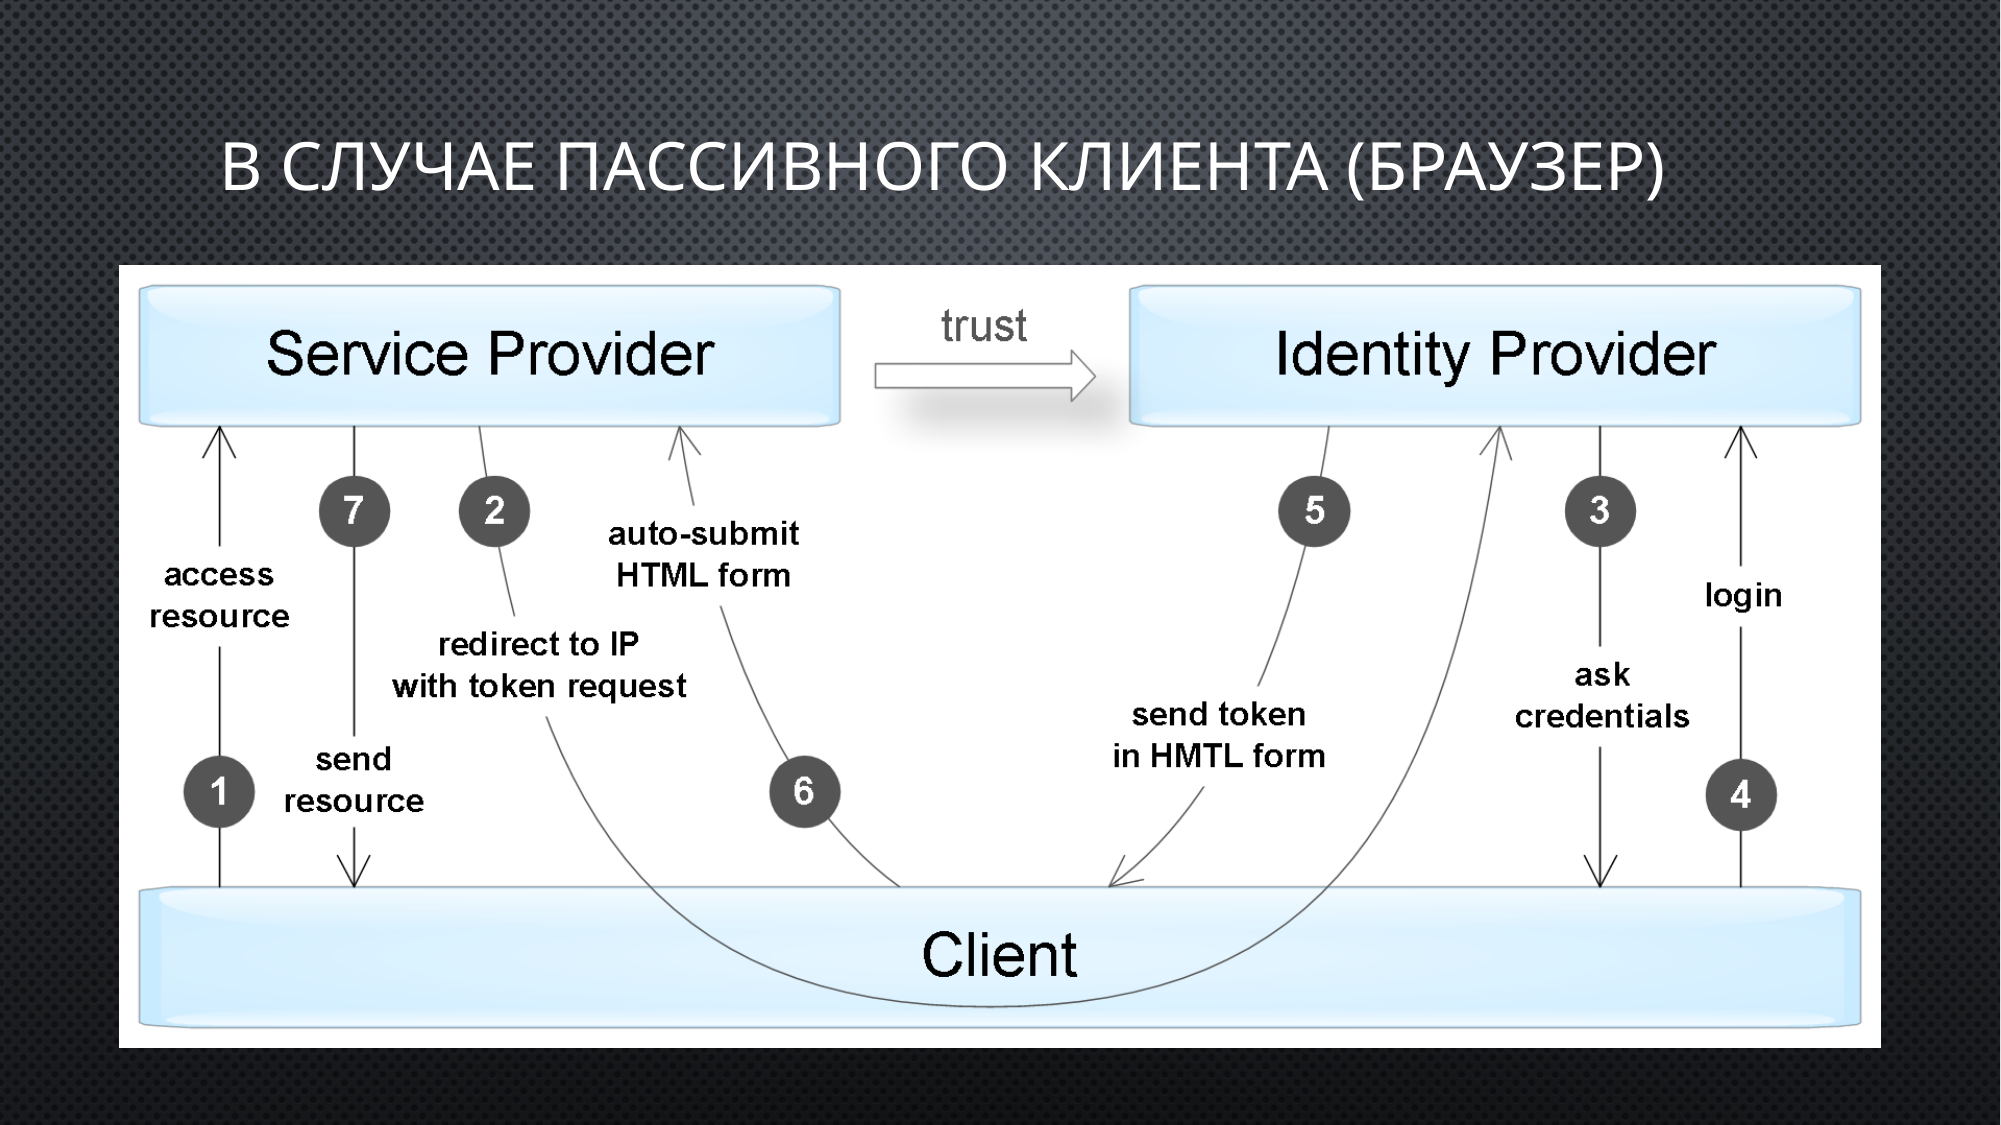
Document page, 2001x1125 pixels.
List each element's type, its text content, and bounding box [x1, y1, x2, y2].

title В случае пассивного клиента (браузер) [204, 61, 1860, 265]
picture [119, 265, 1881, 1048]
